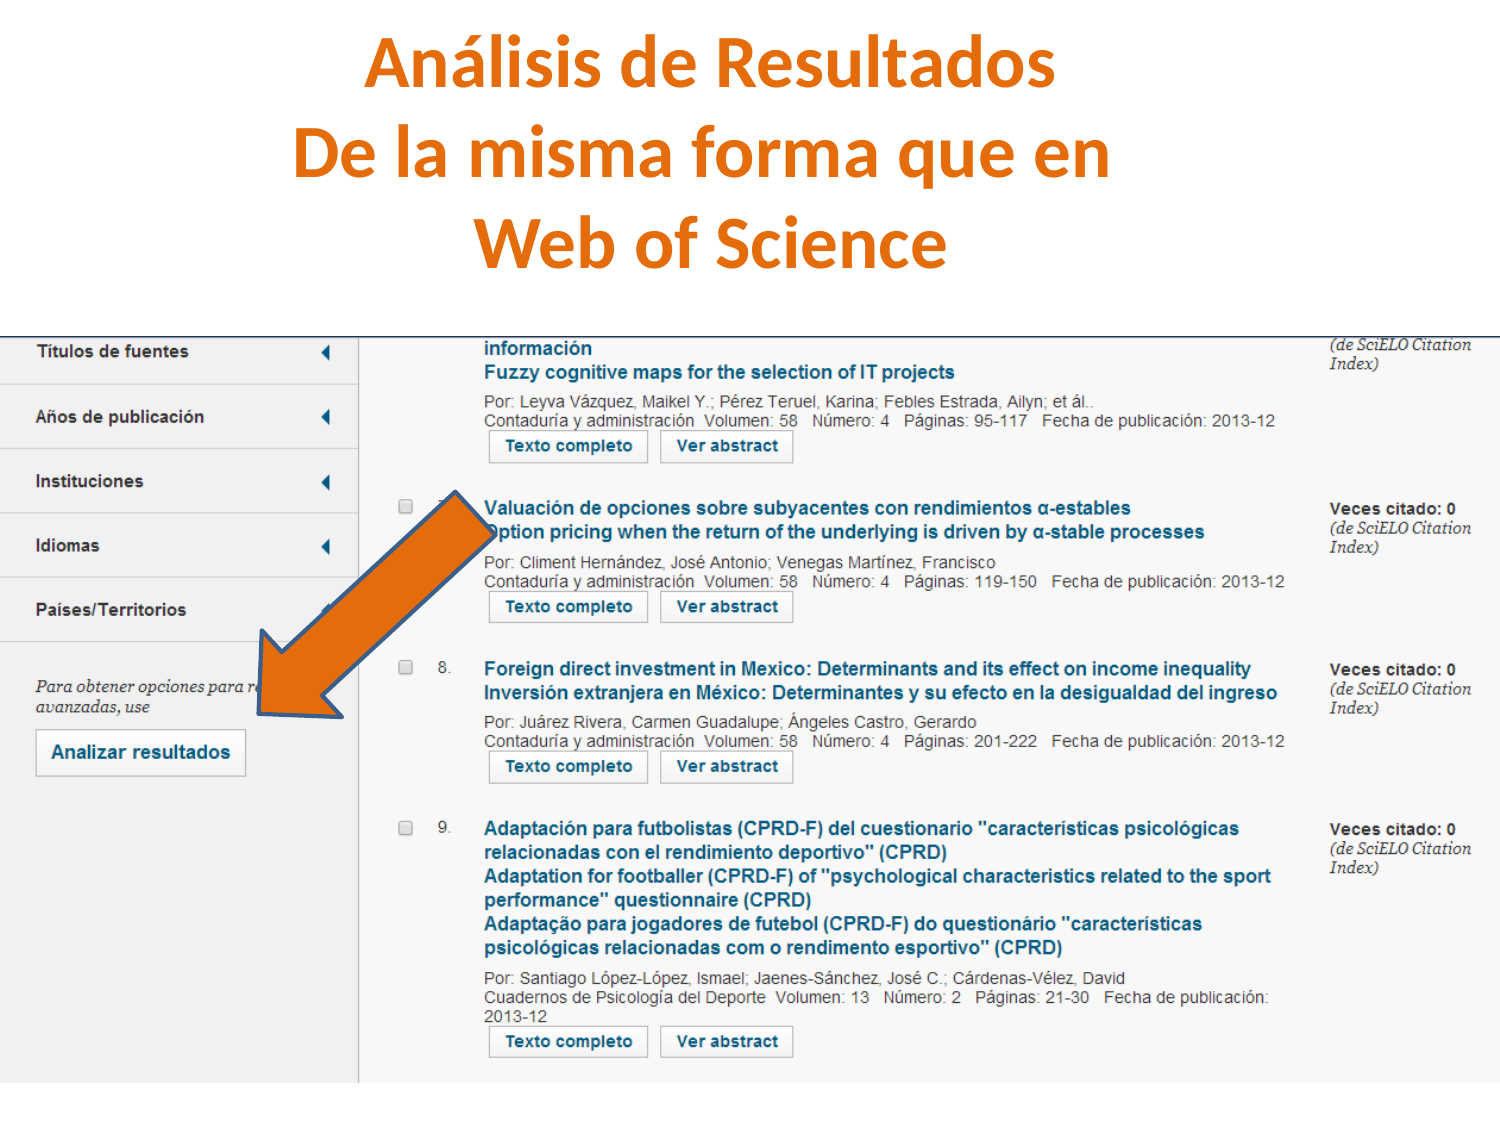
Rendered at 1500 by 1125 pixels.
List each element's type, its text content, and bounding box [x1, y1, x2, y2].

picture [0, 336, 1500, 1083]
text_box Análisis de Resultados De la misma forma que en Web of Science [100, 4, 1322, 291]
